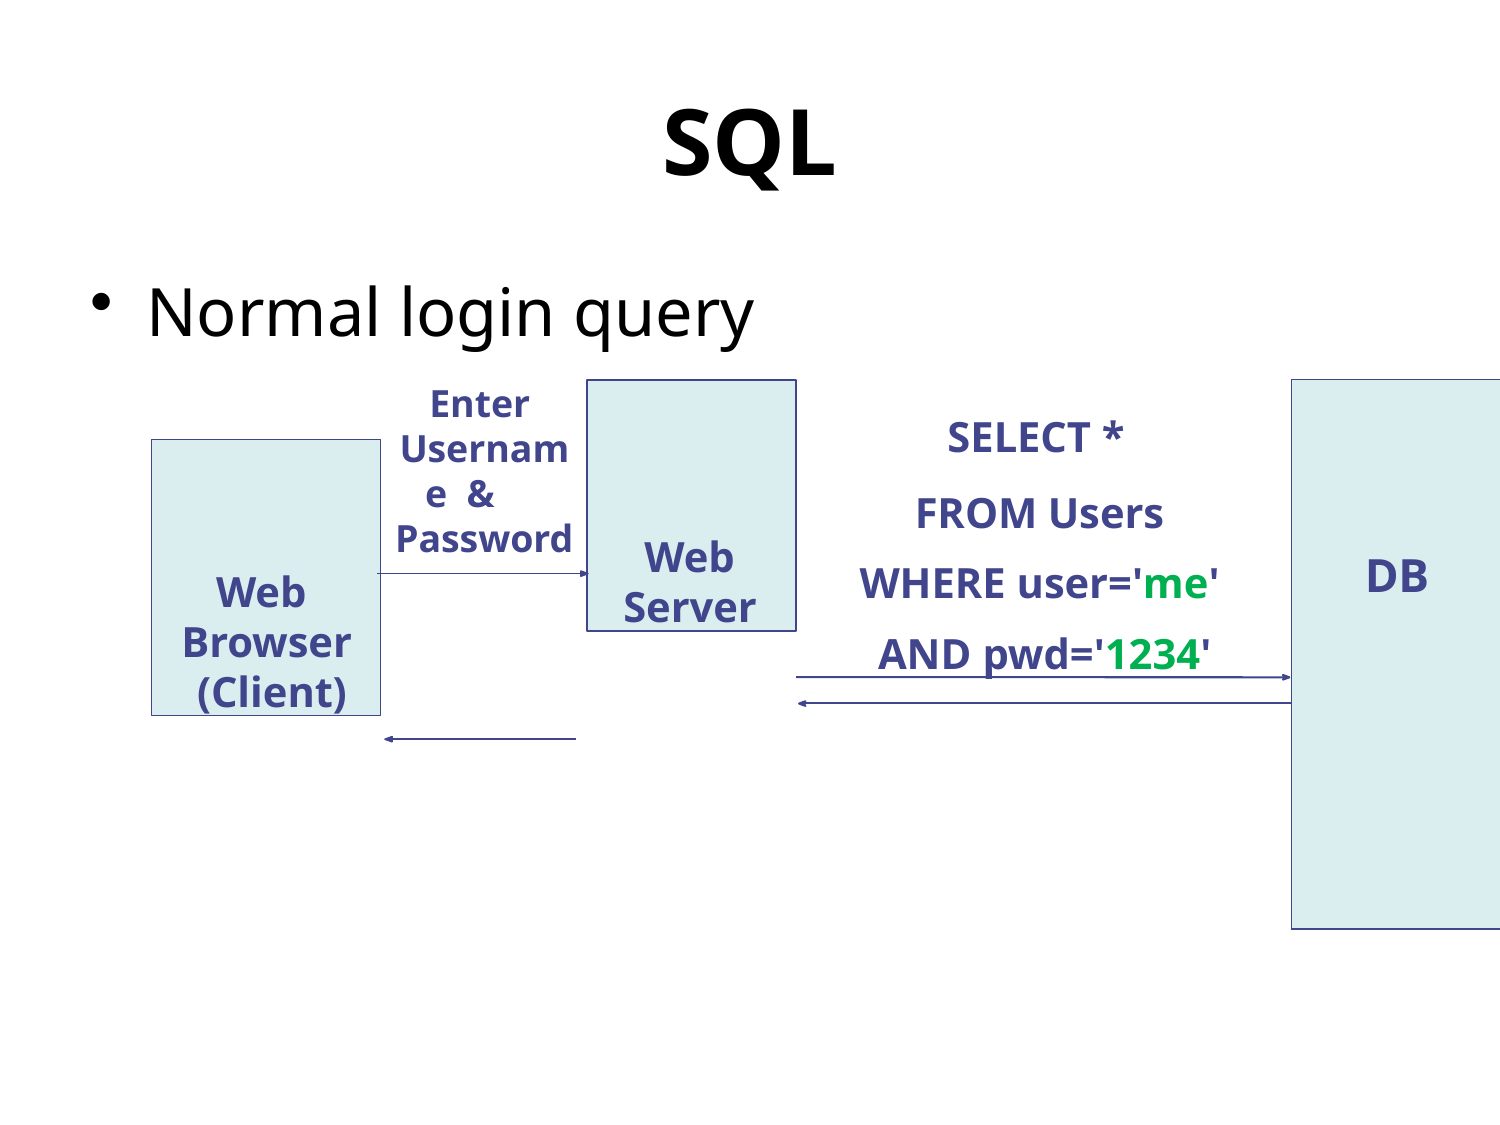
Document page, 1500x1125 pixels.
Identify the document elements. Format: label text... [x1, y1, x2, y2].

text_box [384, 736, 393, 742]
text_box Web Server [586, 380, 797, 631]
text_box [580, 571, 588, 577]
text_box Web Browser (Client) [151, 439, 381, 716]
title SQL [0, 45, 1500, 233]
list Normal login query [75, 262, 1500, 1125]
text_box Enter Username & Password [386, 378, 581, 561]
text_box [1282, 675, 1290, 680]
